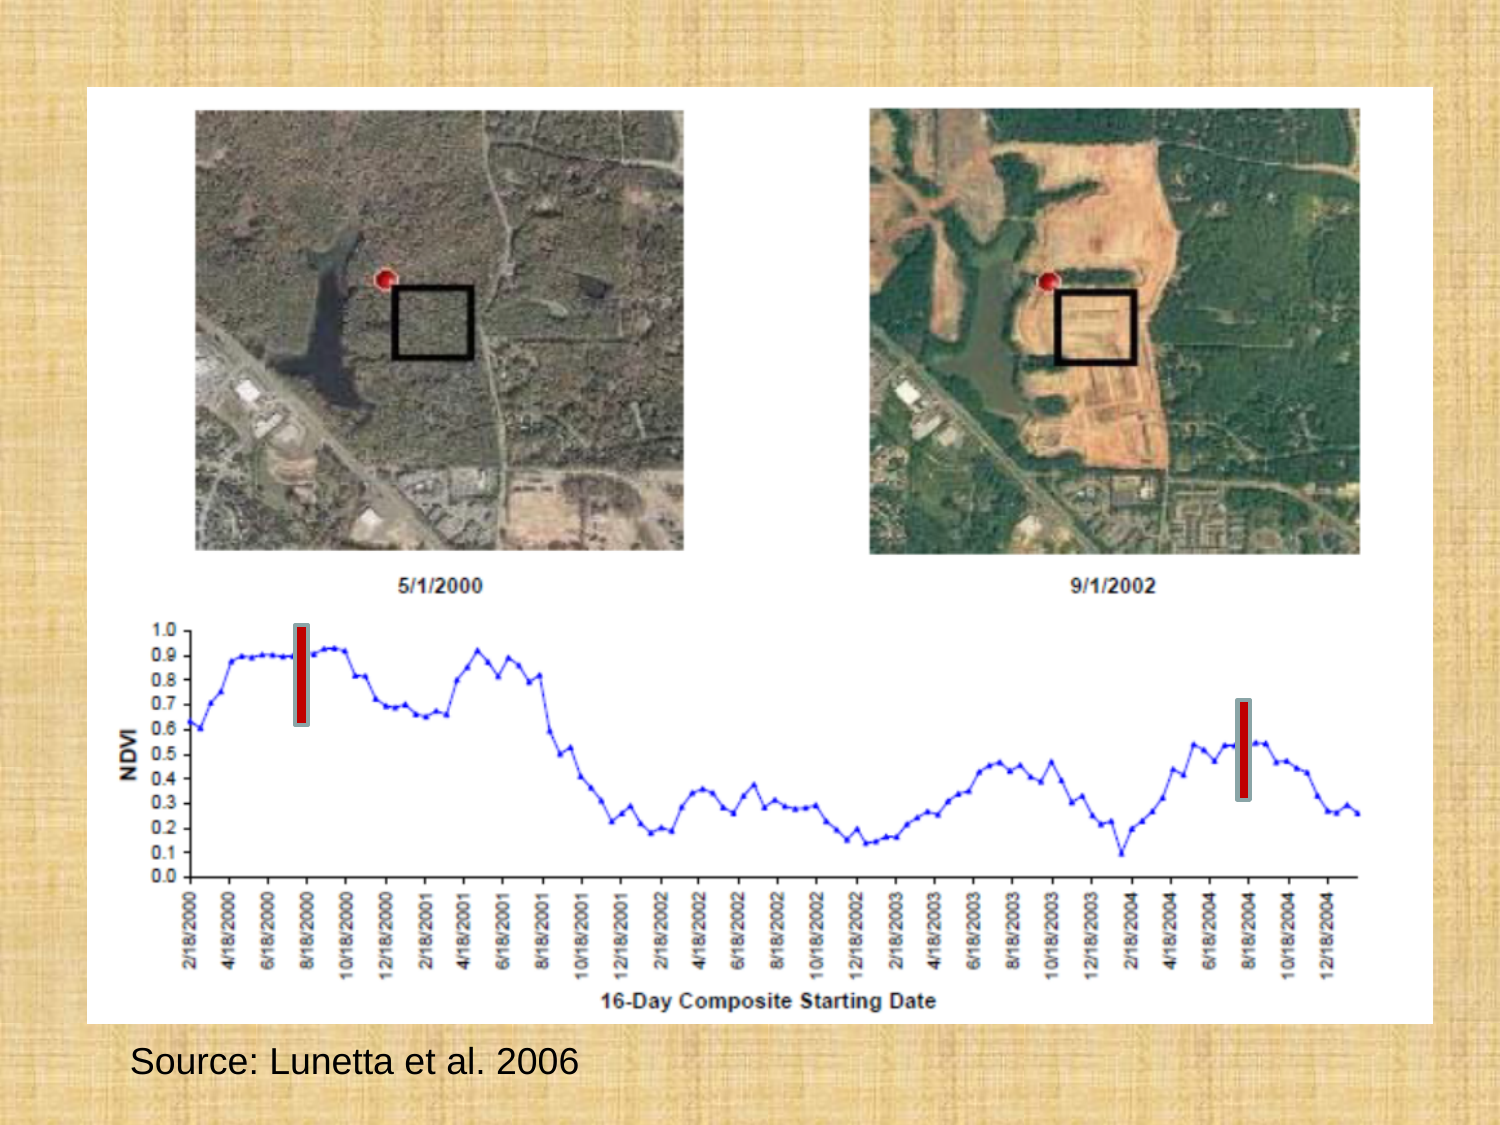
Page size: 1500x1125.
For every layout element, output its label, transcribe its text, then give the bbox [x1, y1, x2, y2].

text_box Source: Lunetta et al. 2006 [115, 1033, 605, 1090]
picture [0, 0, 1500, 1125]
